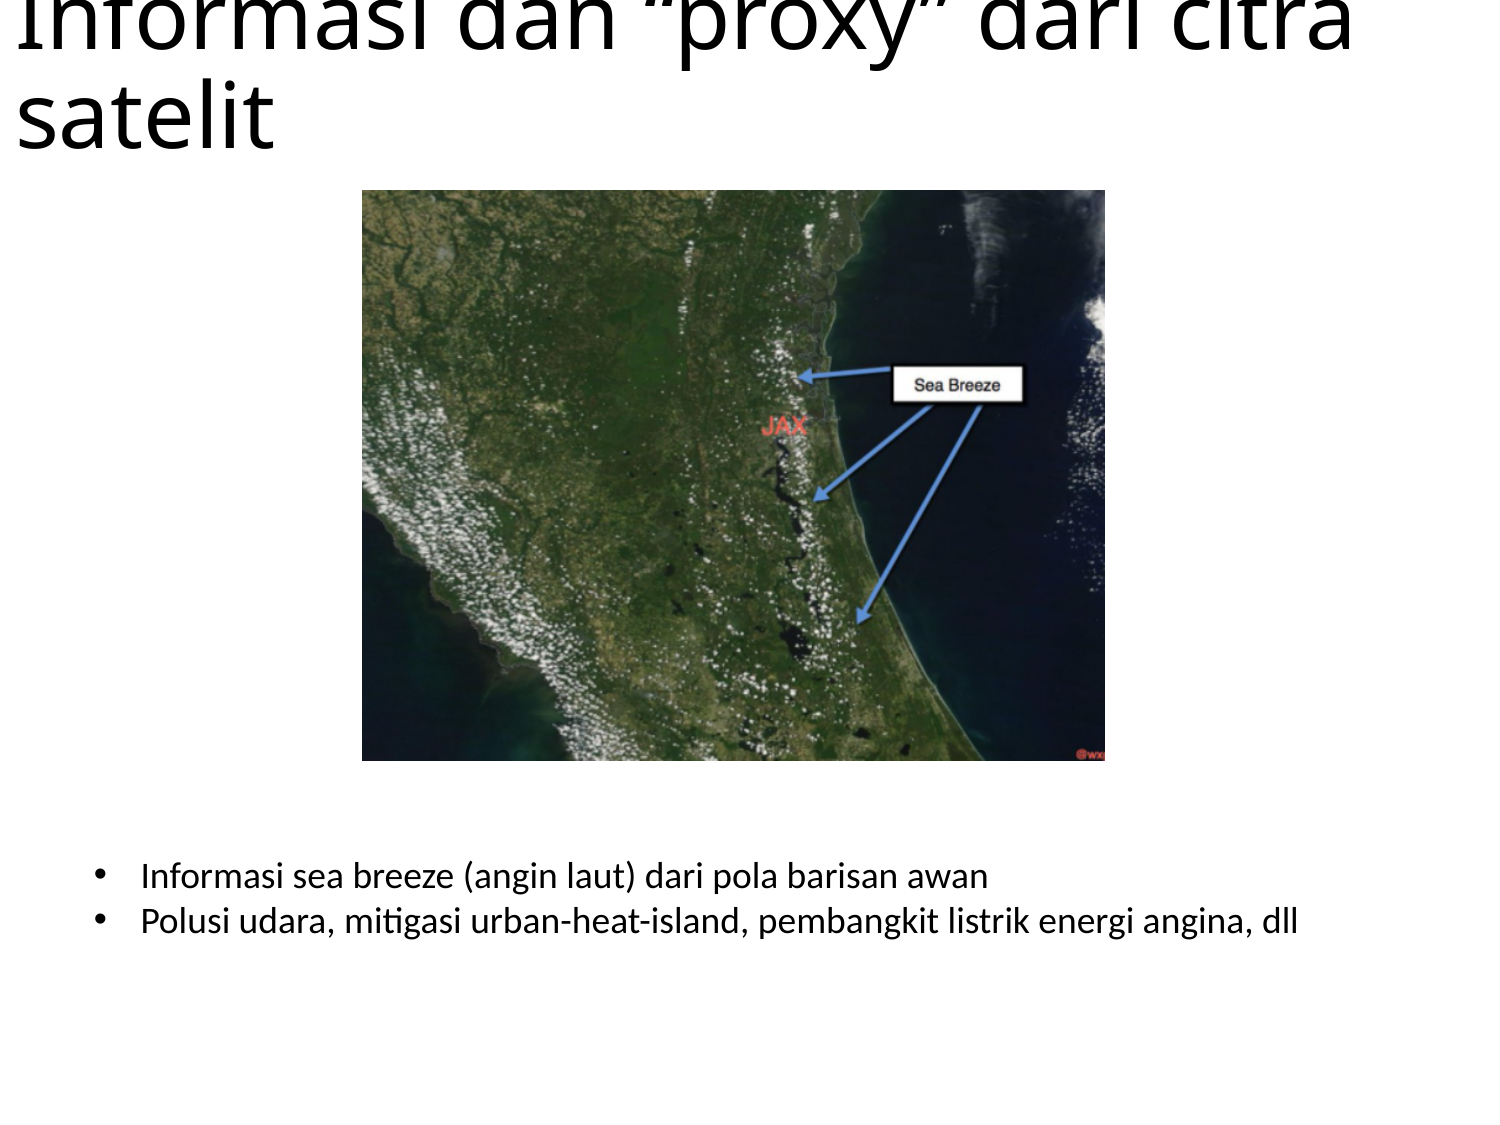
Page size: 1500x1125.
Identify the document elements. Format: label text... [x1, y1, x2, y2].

text_box Informasi sea breeze (angin laut) dari pola barisan awan Polusi udara, mitigasi urban-heat-island, pembangkit listrik energi angina, dll [79, 844, 1389, 949]
picture [362, 190, 1105, 761]
title Informasi dan “proxy” dari citra satelit [0, 0, 1500, 140]
